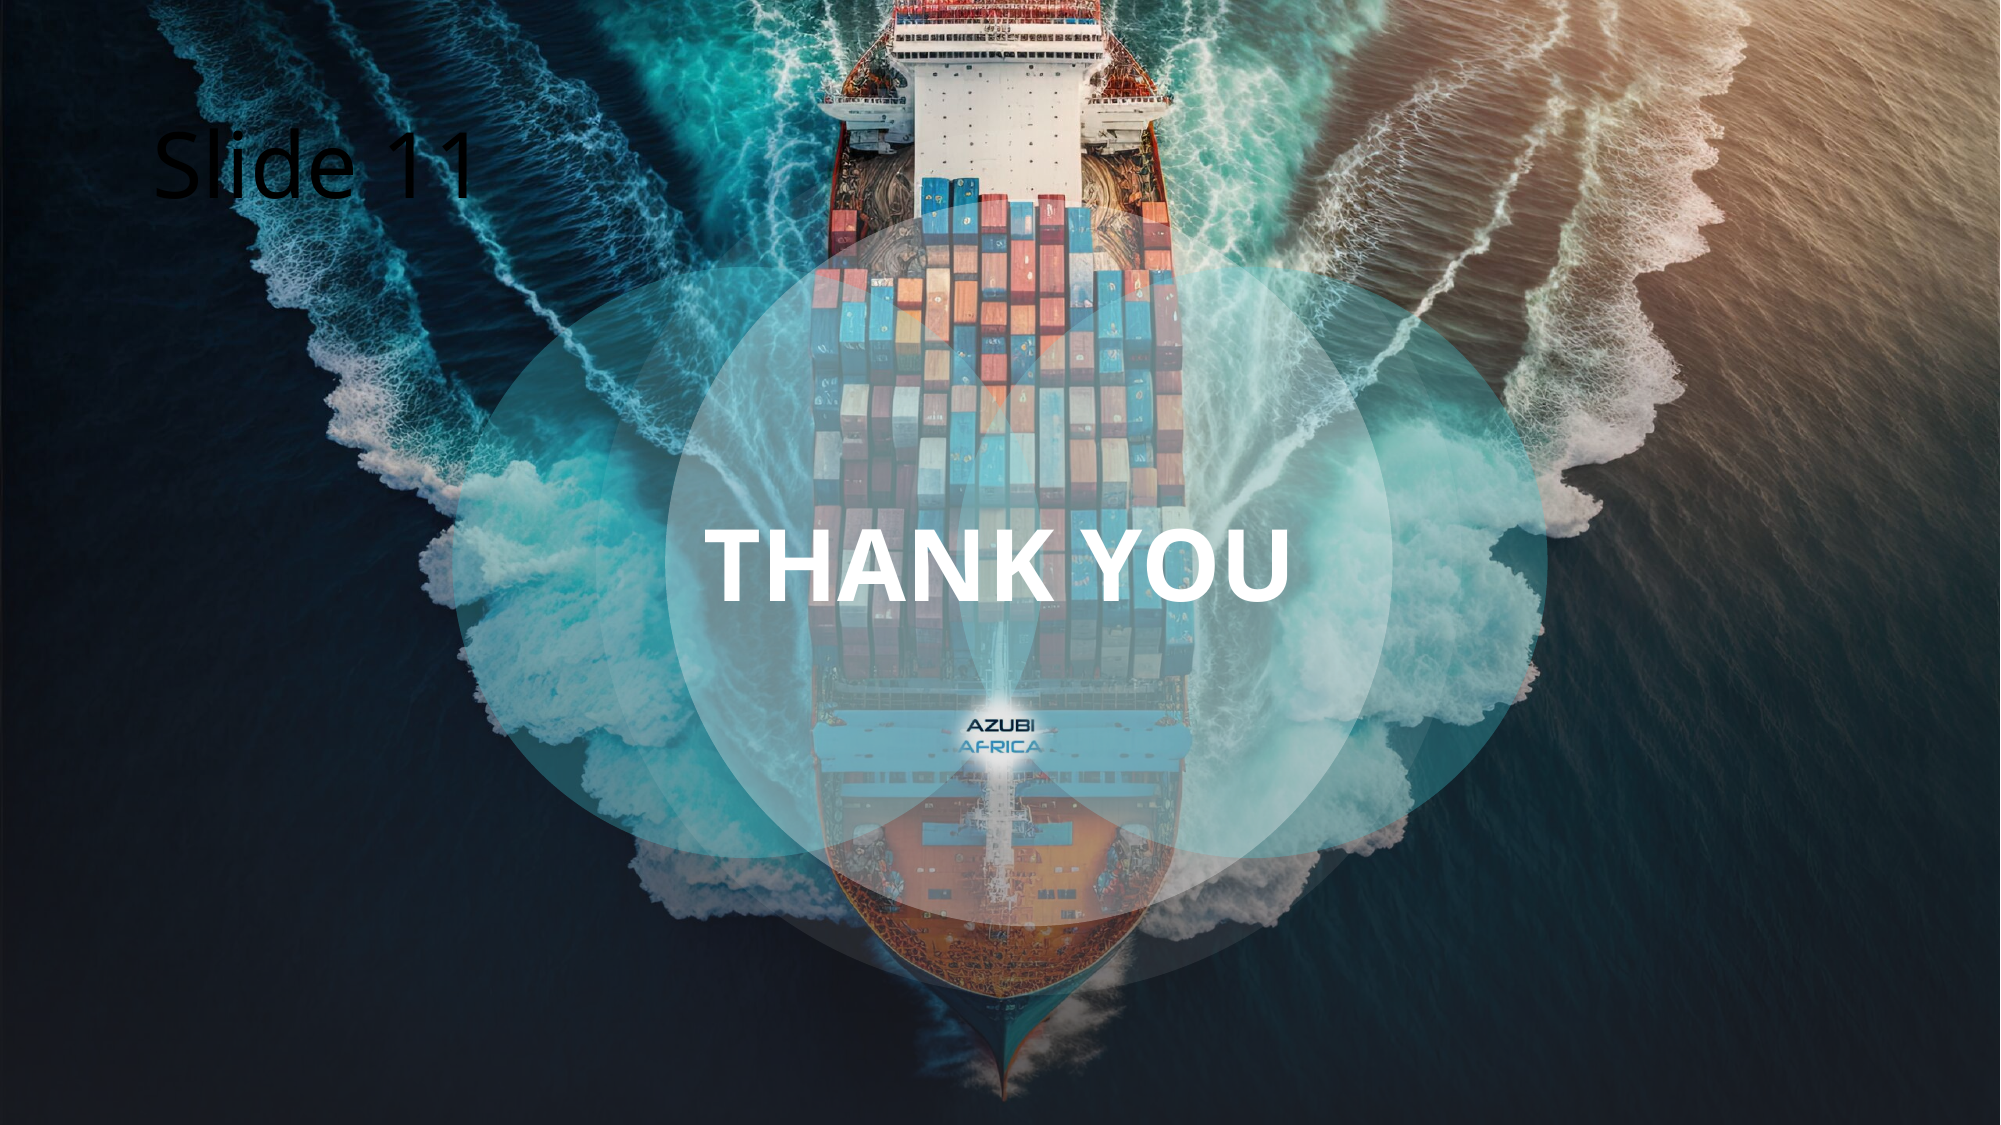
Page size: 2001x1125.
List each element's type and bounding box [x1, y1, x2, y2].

picture [0, 0, 2000, 1125]
text_box [452, 266, 1548, 859]
